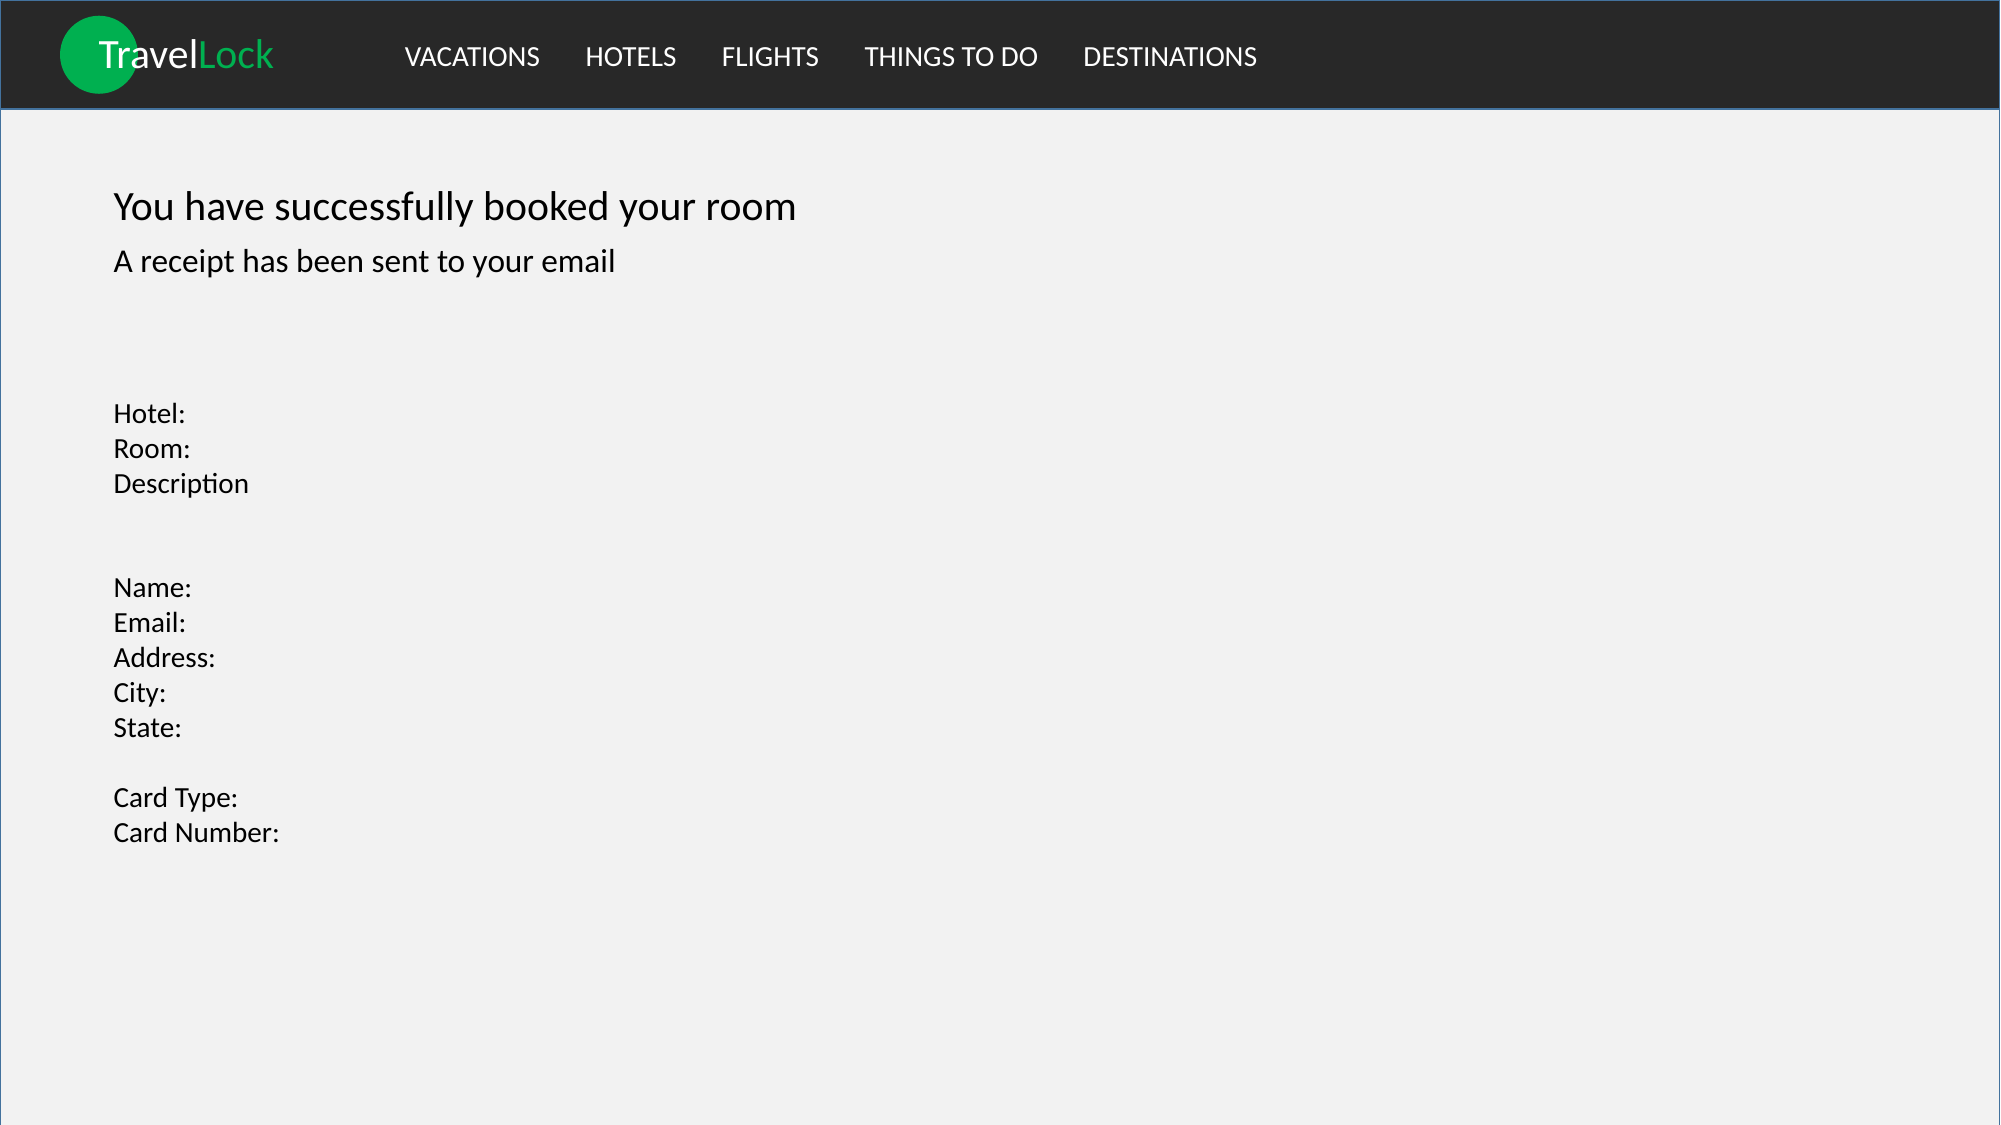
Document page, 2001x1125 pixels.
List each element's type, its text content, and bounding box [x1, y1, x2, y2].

text_box A receipt has been sent to your email Hotel: Room: Description Name: Email: Address: City: State: Card Type: Card Number: [98, 237, 1099, 891]
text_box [0, 0, 2000, 110]
text_box You have successfully booked your room [98, 171, 1099, 237]
text_box [0, 110, 2000, 1125]
